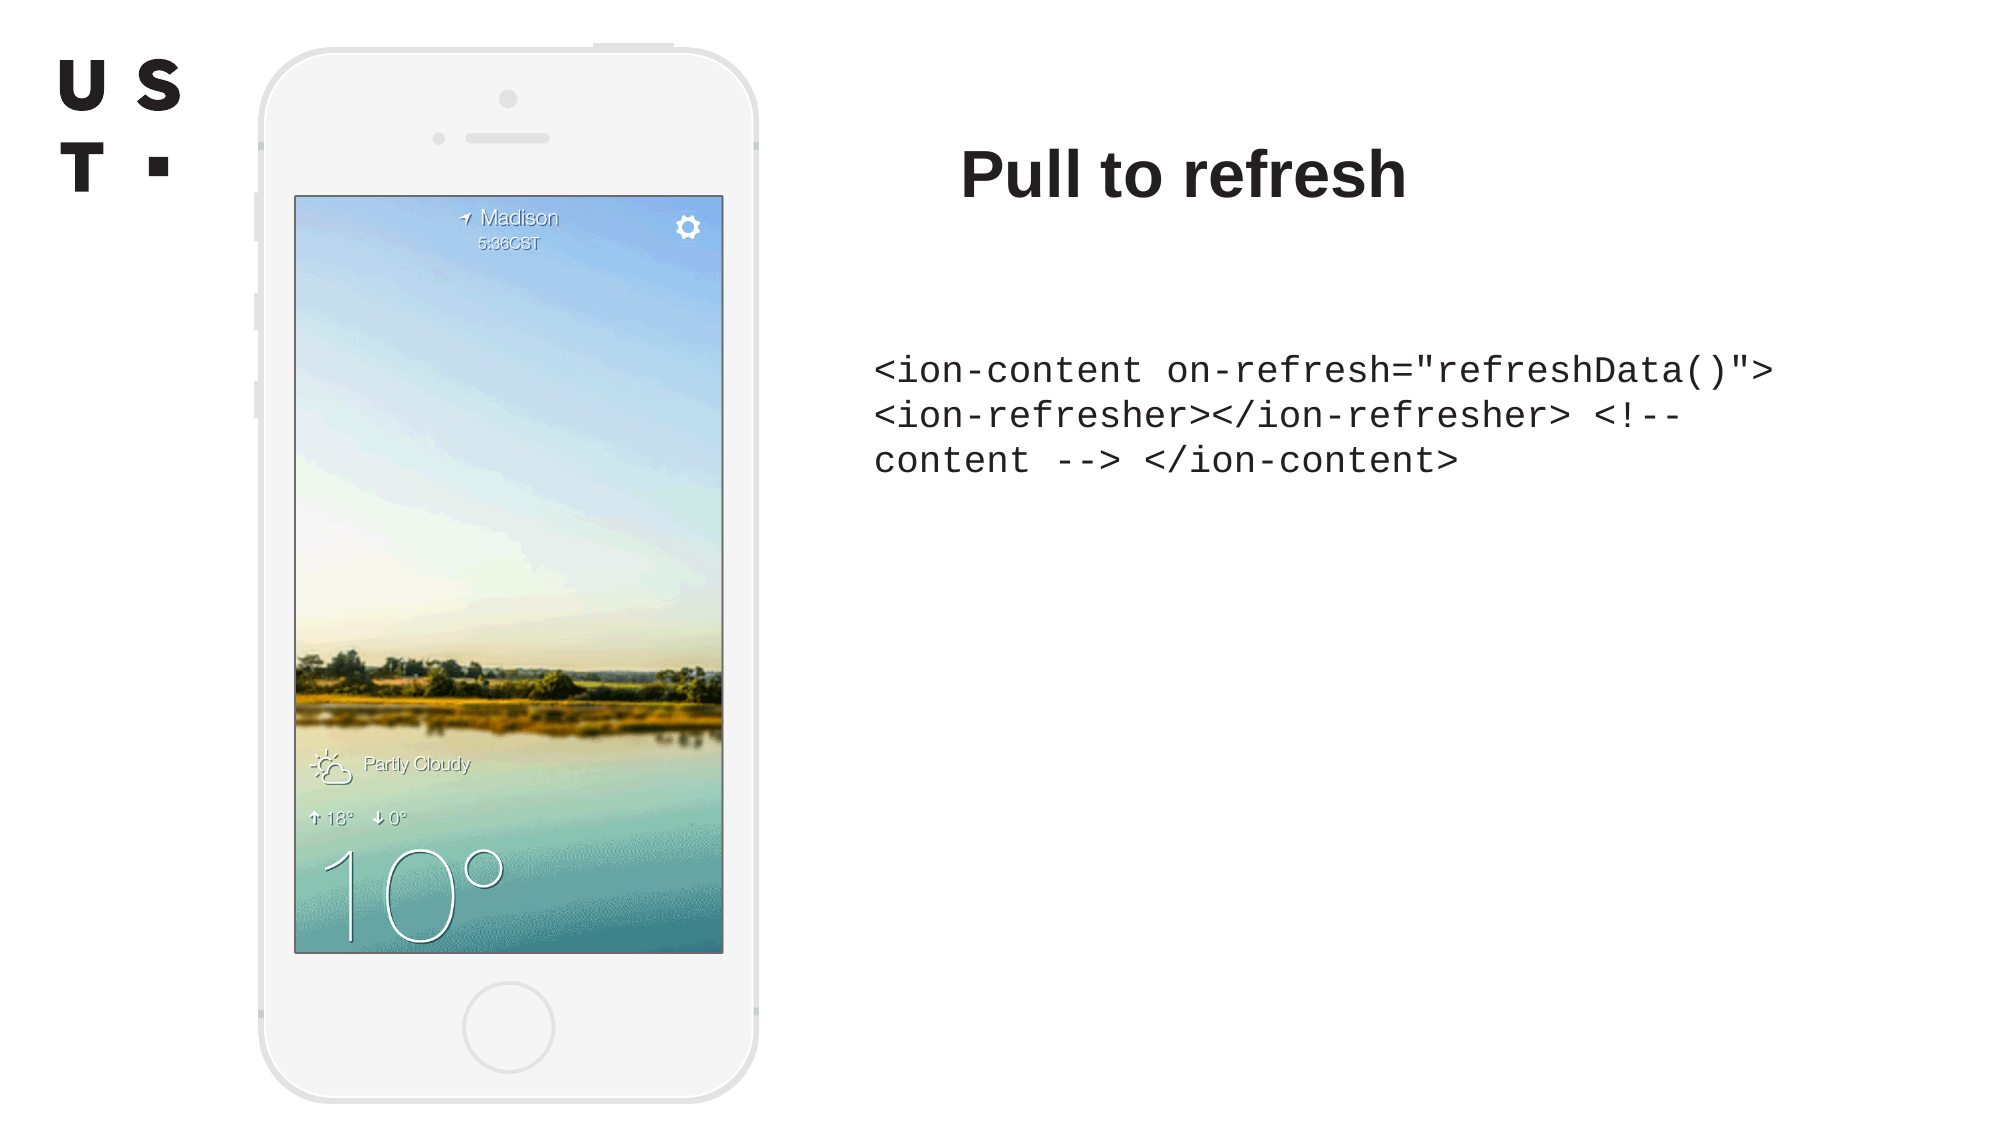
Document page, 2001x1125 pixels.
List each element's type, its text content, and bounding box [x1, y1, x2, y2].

text_box Pull to refresh [960, 130, 1860, 337]
picture [254, 43, 759, 1105]
text_box <ion-content on-refresh="refreshData()"> <ion-refresher></ion-refresher> <!-- content --> </ion-content> [858, 337, 1860, 488]
